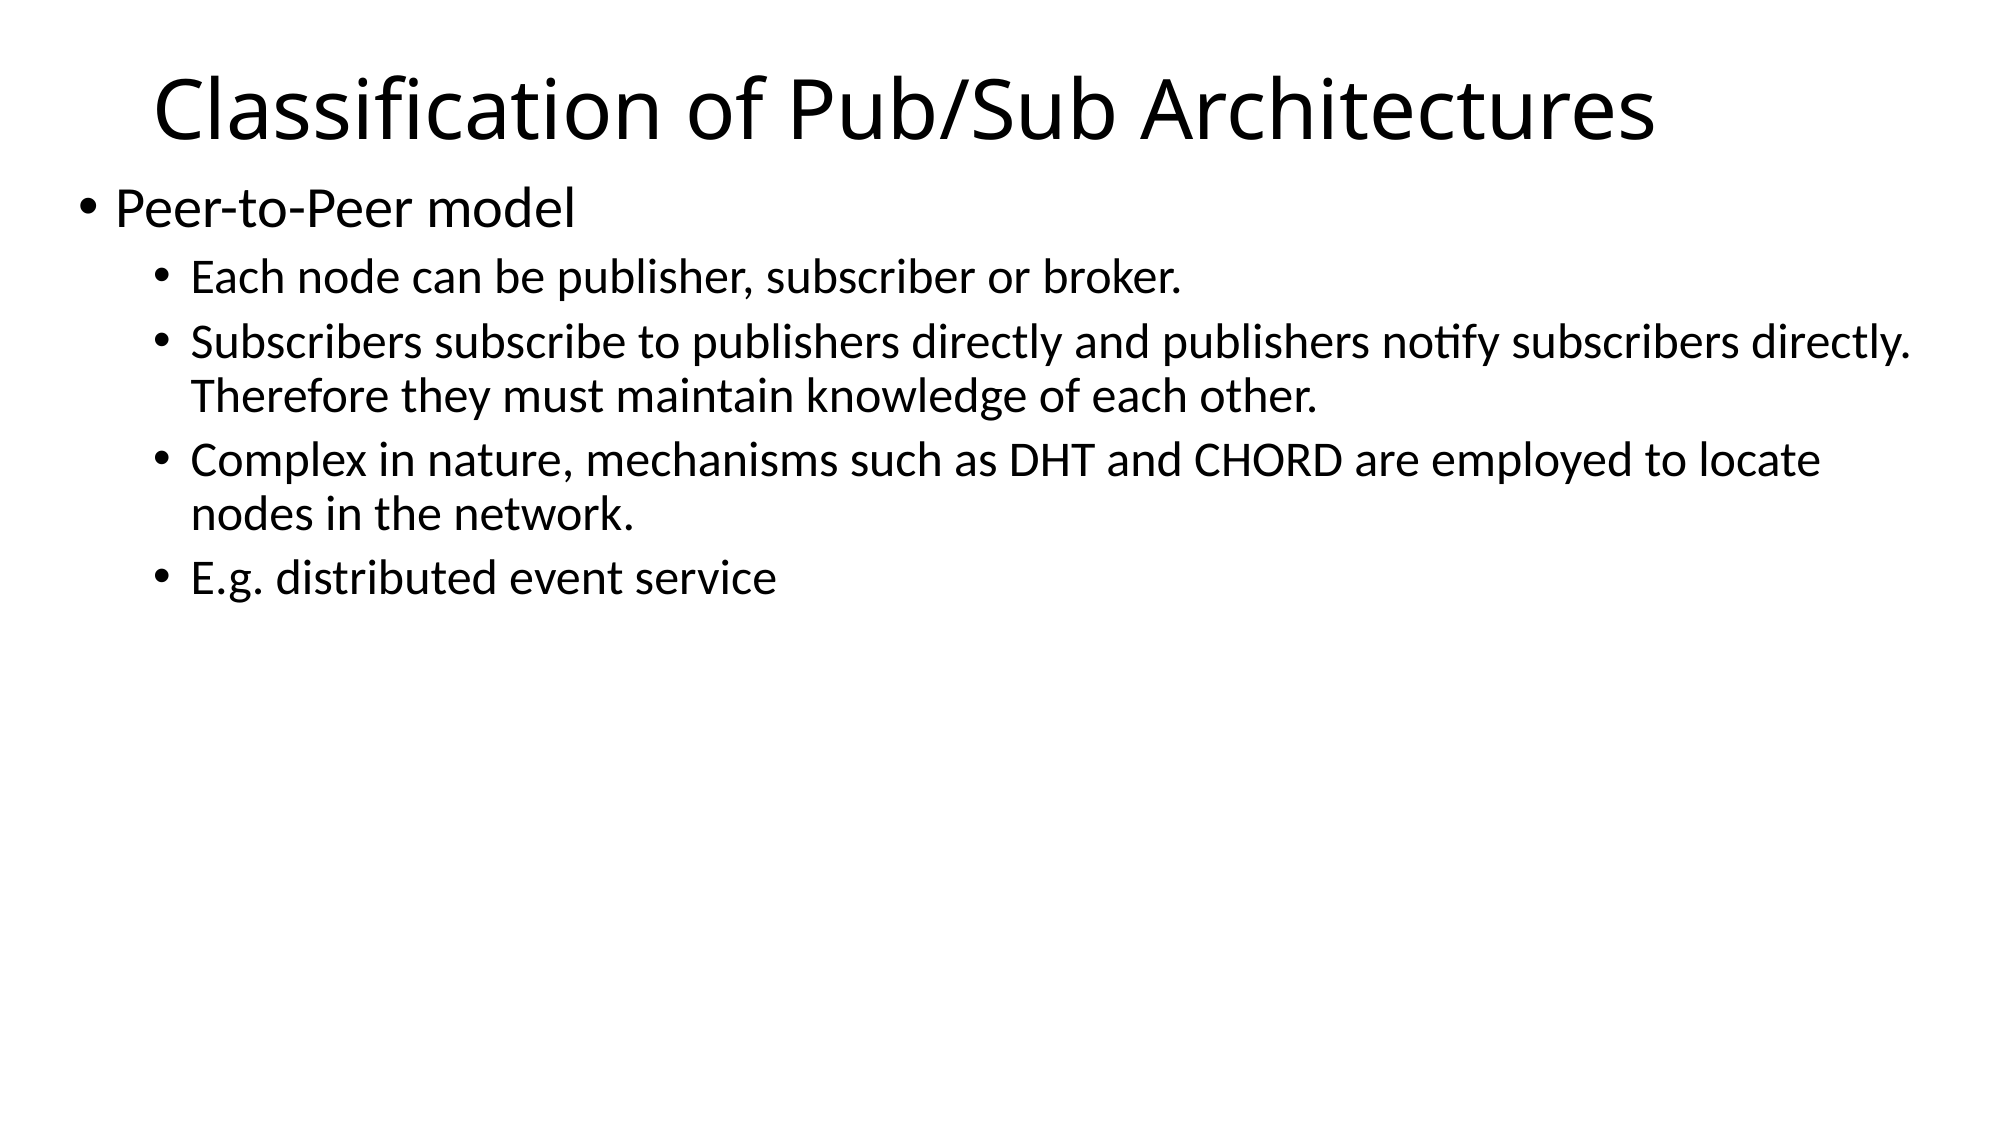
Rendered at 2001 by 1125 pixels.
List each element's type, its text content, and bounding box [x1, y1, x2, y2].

title Classification of Pub/Sub Architectures [137, 59, 1863, 169]
list Peer-to-Peer model Each node can be publisher, subscriber or broker. Subscribers subscribe to publishers directly and publishers notify subscribers directly. Therefore they must maintain knowledge of each other. Complex in nature, mechanisms such as DHT and CHORD are employed to locate nodes in the network. E.g. distributed event service [63, 169, 1931, 991]
